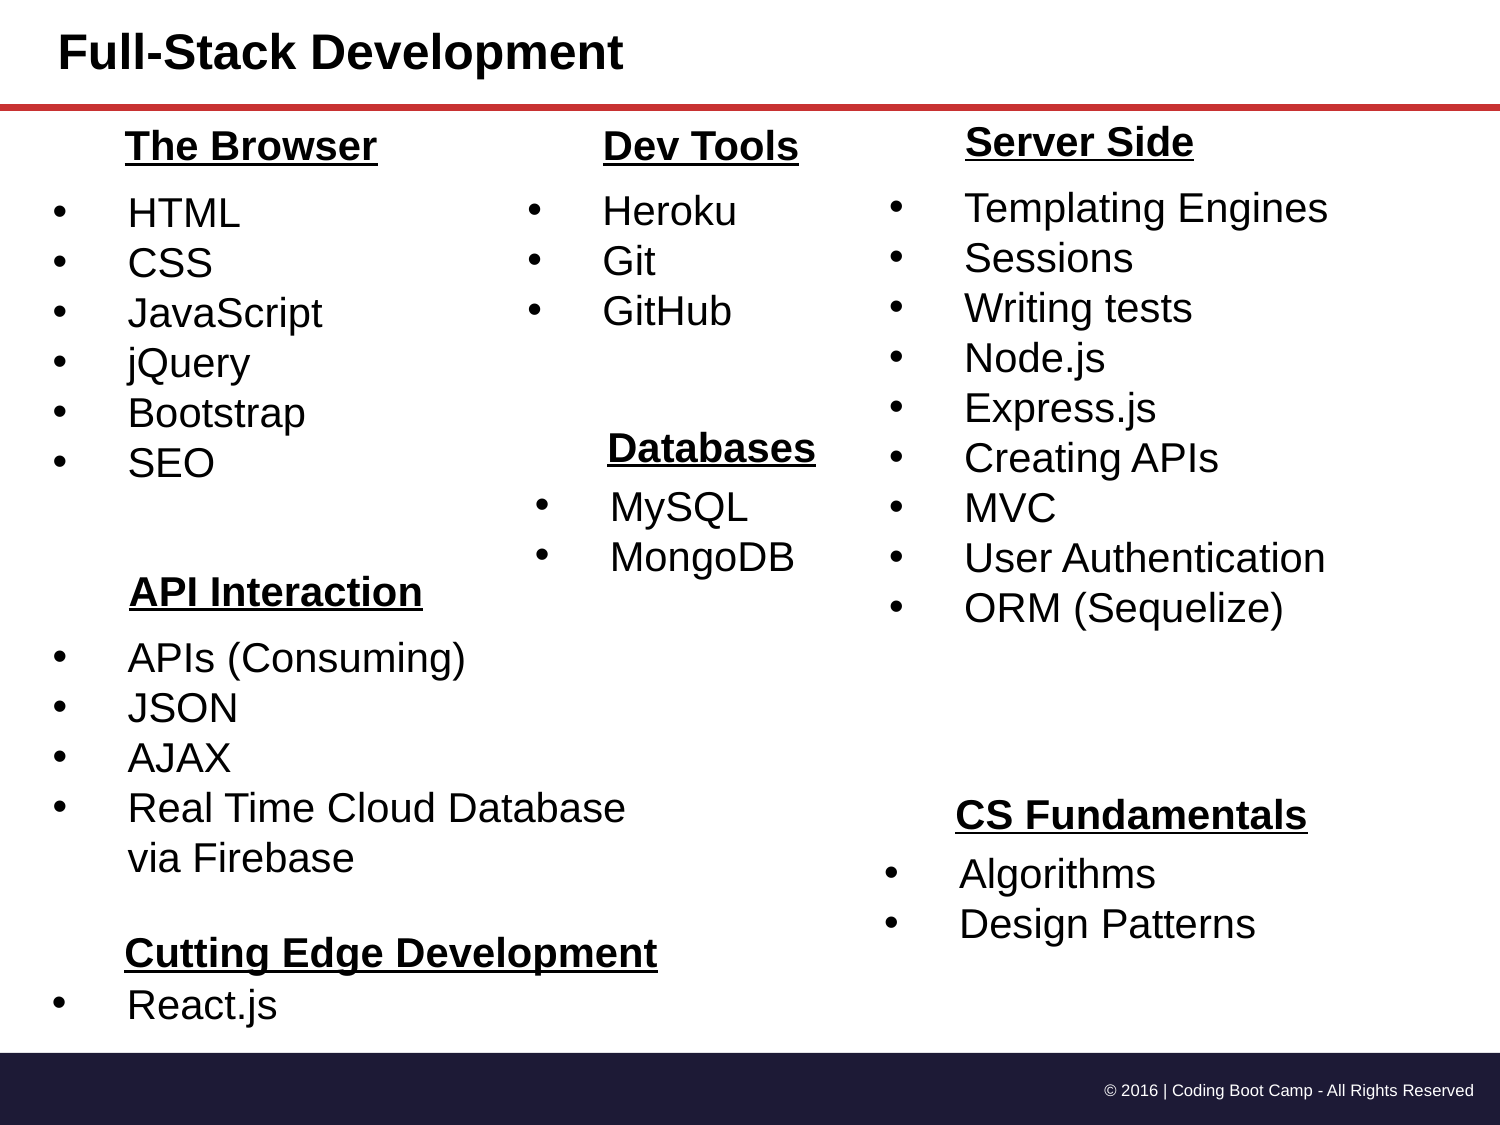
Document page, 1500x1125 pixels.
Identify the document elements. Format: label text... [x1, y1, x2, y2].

text_box Server Side [912, 99, 1491, 180]
text_box Databases [554, 405, 868, 486]
text_box React.js [0, 962, 363, 1043]
text_box Heroku Git GitHub [474, 168, 791, 349]
text_box HTML CSS JavaScript jQuery Bootstrap SEO [0, 170, 506, 501]
text_box APIs (Consuming) JSON AJAX Real Time Cloud Database via Firebase [0, 615, 650, 896]
text_box Dev Tools [550, 104, 863, 185]
text_box MySQL MongoDB [482, 464, 832, 595]
title Full-Stack Development [49, 0, 948, 108]
text_box API Interaction [76, 549, 455, 630]
text_box Templating Engines Sessions Writing tests Node.js Express.js Creating APIs MVC User Authentication ORM (Sequelize) [836, 165, 1467, 647]
text_box Algorithms Design Patterns [831, 731, 1332, 962]
text_box CS Fundamentals [903, 772, 1329, 853]
text_box Cutting Edge Development [71, 911, 713, 992]
text_box The Browser [72, 104, 430, 185]
